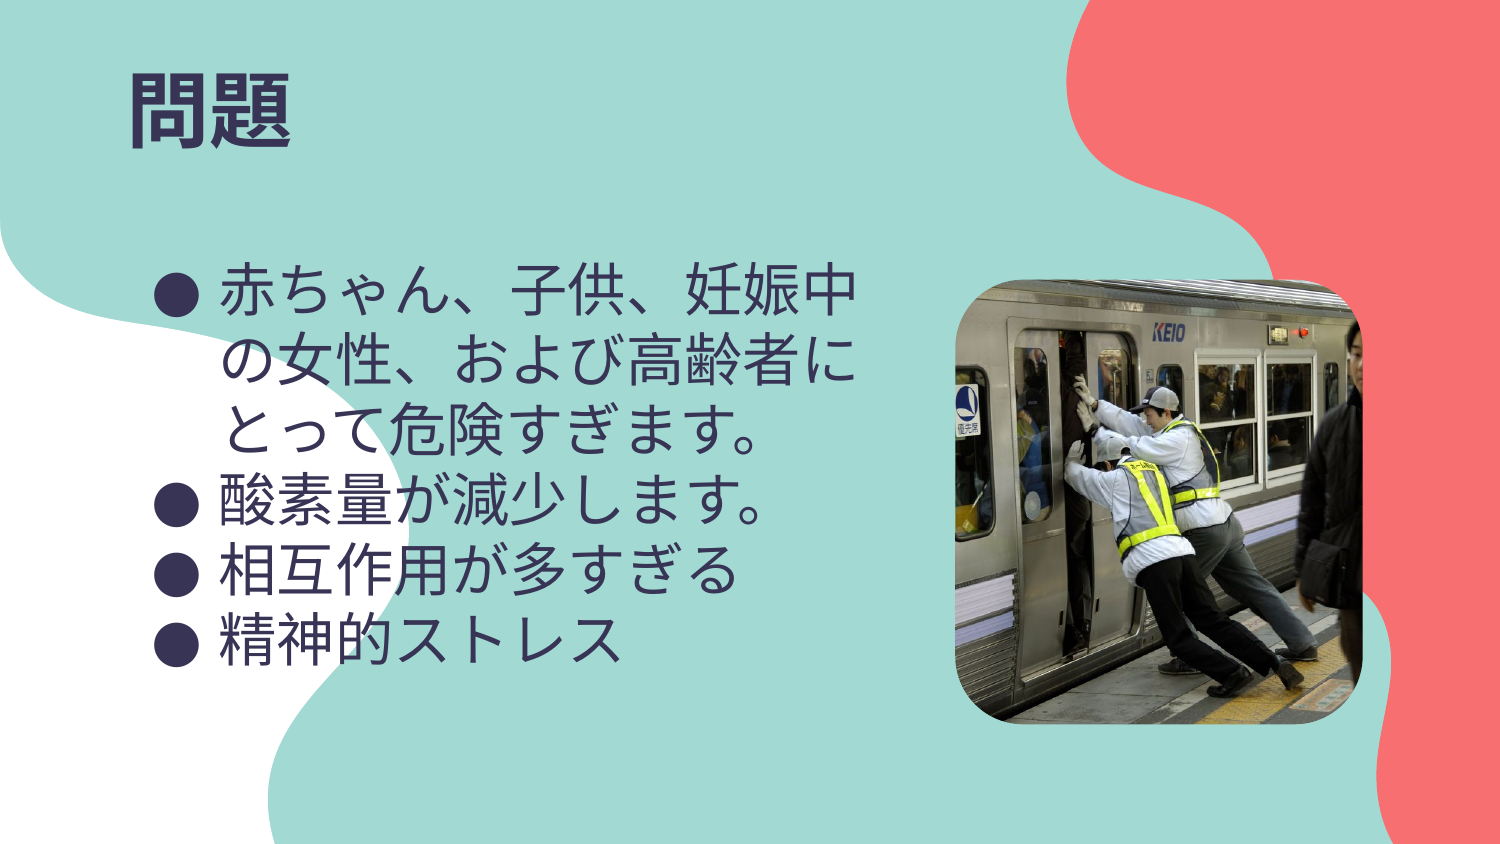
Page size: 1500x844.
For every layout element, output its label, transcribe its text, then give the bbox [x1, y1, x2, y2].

picture [955, 279, 1363, 725]
text_box 赤ちゃん、子供、妊娠中の女性、および高齢者にとって危険すぎます。 酸素量が減少します。 相互作用が多すぎる 精神的ストレス [128, 238, 901, 734]
text_box 問題 [111, 43, 509, 146]
